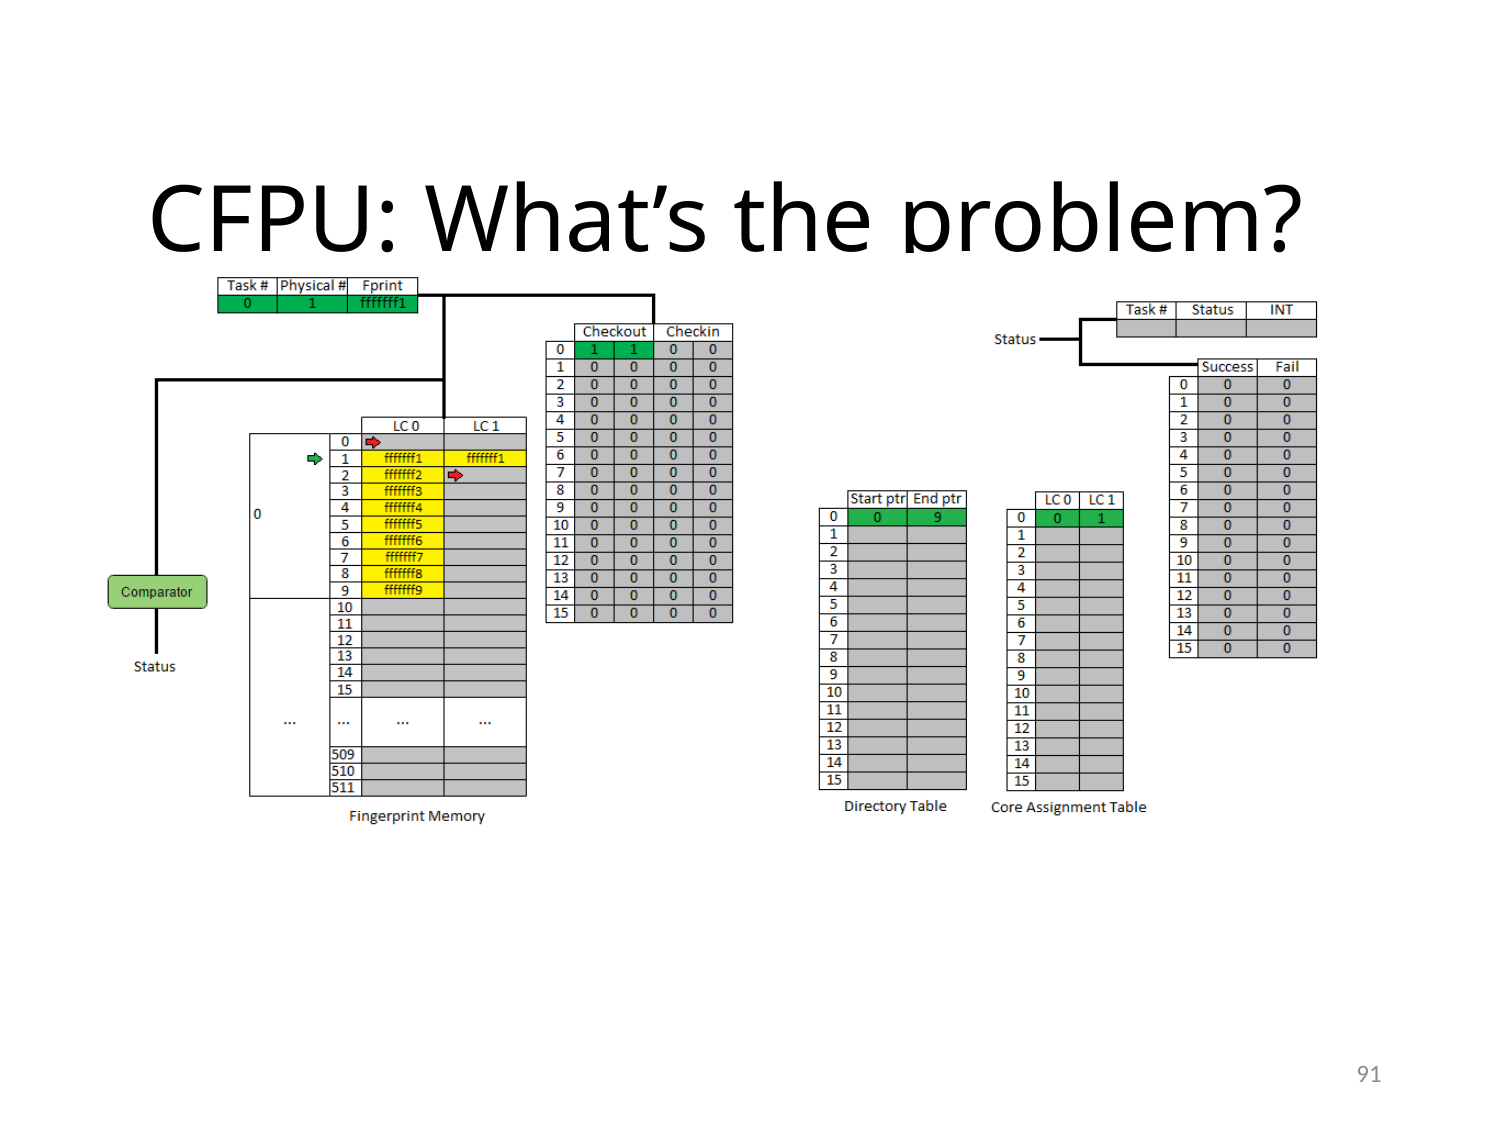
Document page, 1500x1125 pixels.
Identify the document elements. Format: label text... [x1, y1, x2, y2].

slide_number 91 [1059, 1042, 1397, 1103]
picture [89, 253, 1327, 833]
title CFPU: What’s the problem? [79, 140, 1374, 304]
